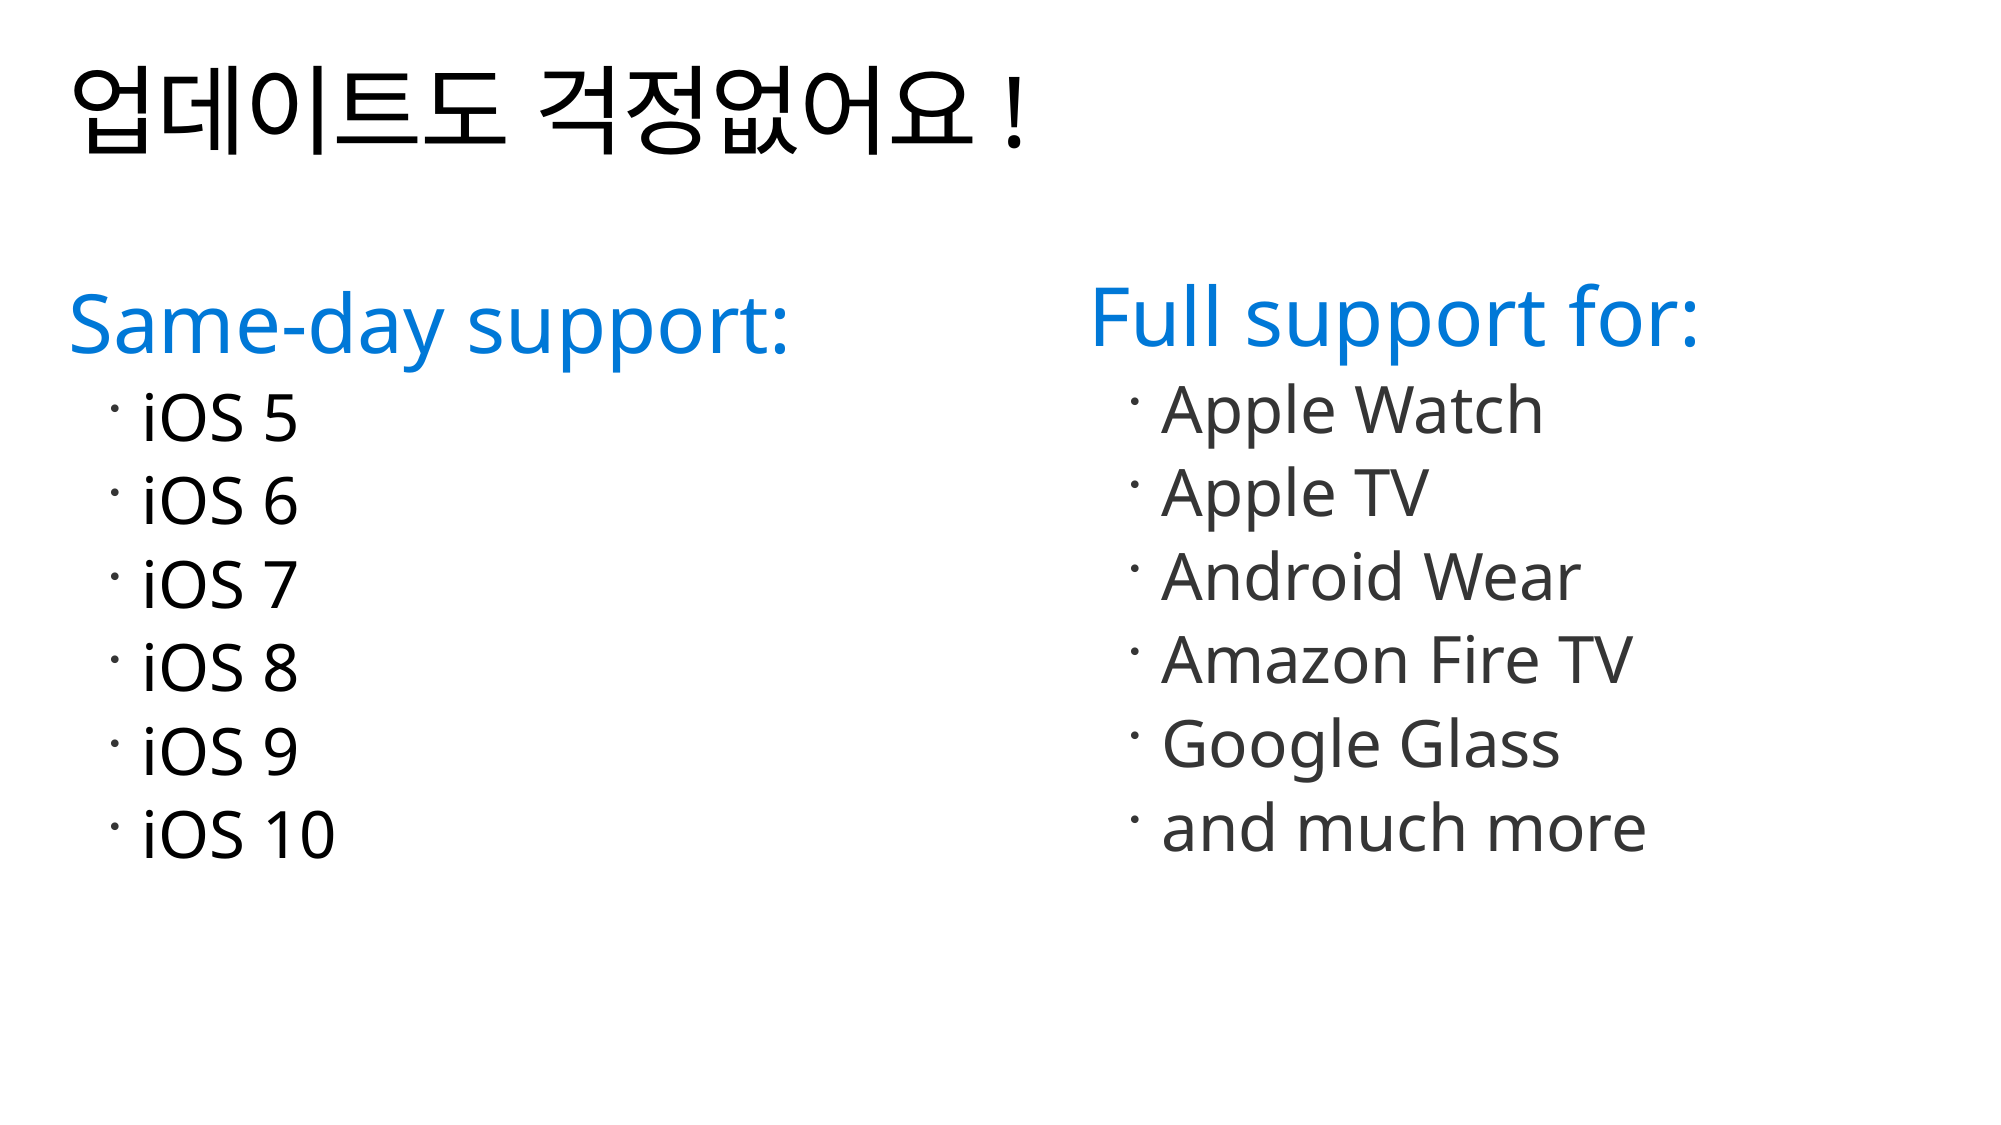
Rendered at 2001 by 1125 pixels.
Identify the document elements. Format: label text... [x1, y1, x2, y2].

title 업데이트도 걱정없어요! [44, 47, 1957, 196]
list Same-day support: iOS 5 iOS 6 iOS 7 iOS 8 iOS 9 iOS 10 [44, 268, 927, 910]
text_box Full support for: Apple Watch Apple TV Android Wear Amazon Fire TV Google Glass and much more [1073, 268, 1956, 910]
